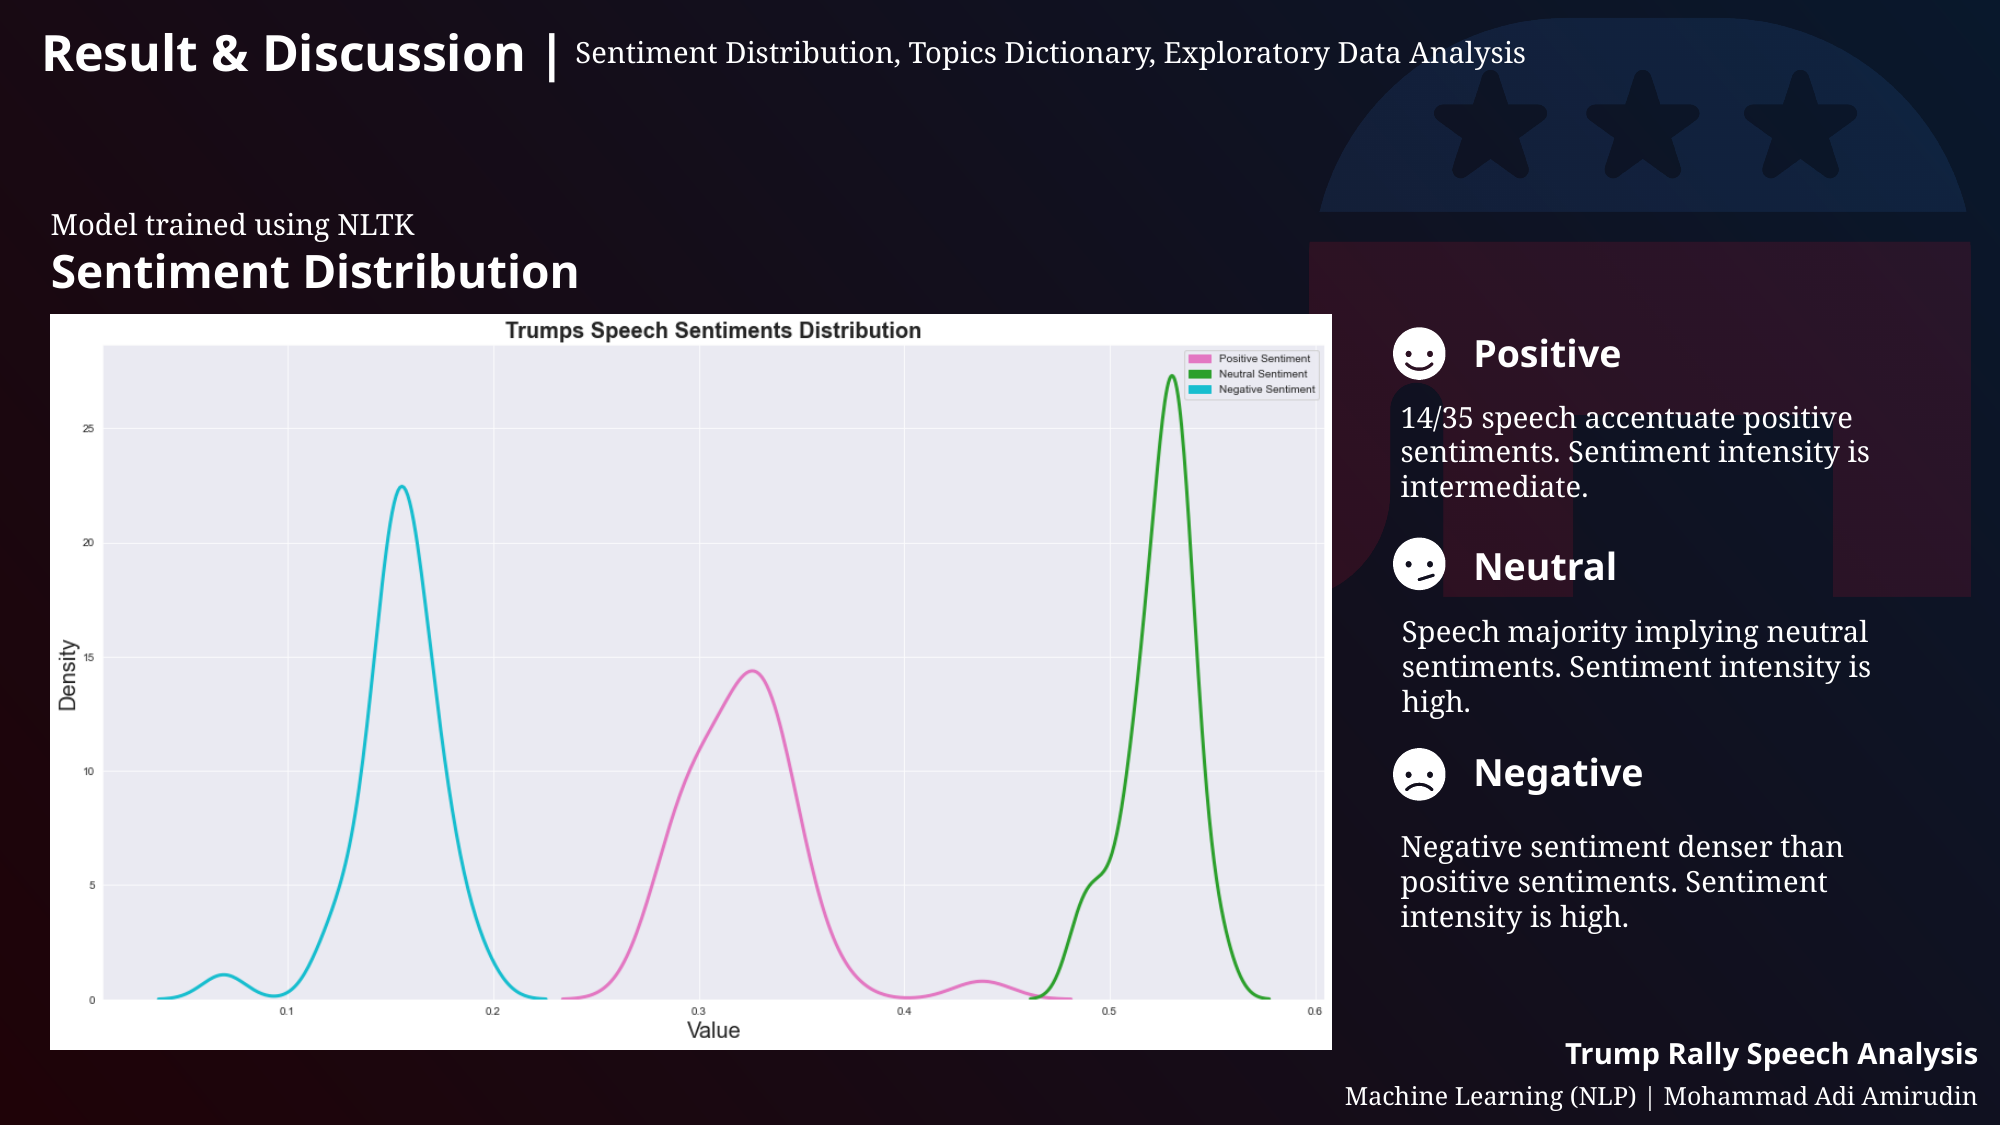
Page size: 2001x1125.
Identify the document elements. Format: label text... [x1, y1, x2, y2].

picture [50, 314, 1332, 1051]
text_box Sentiment Distribution, Topics Dictionary, Exploratory Data Analysis [560, 20, 1170, 78]
text_box Sentiment Distribution [35, 235, 611, 312]
text_box [1393, 748, 1446, 801]
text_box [1170, 0, 1974, 703]
text_box Negative [1458, 736, 1662, 813]
text_box Speech majority implying neutral sentiments. Sentiment intensity is high. [1387, 703, 1893, 726]
text_box Result & Discussion | [26, 0, 795, 90]
text_box Negative sentiment denser than positive sentiments. Sentiment intensity is high. [1385, 821, 1892, 941]
text_box Model trained using NLTK [35, 199, 543, 249]
